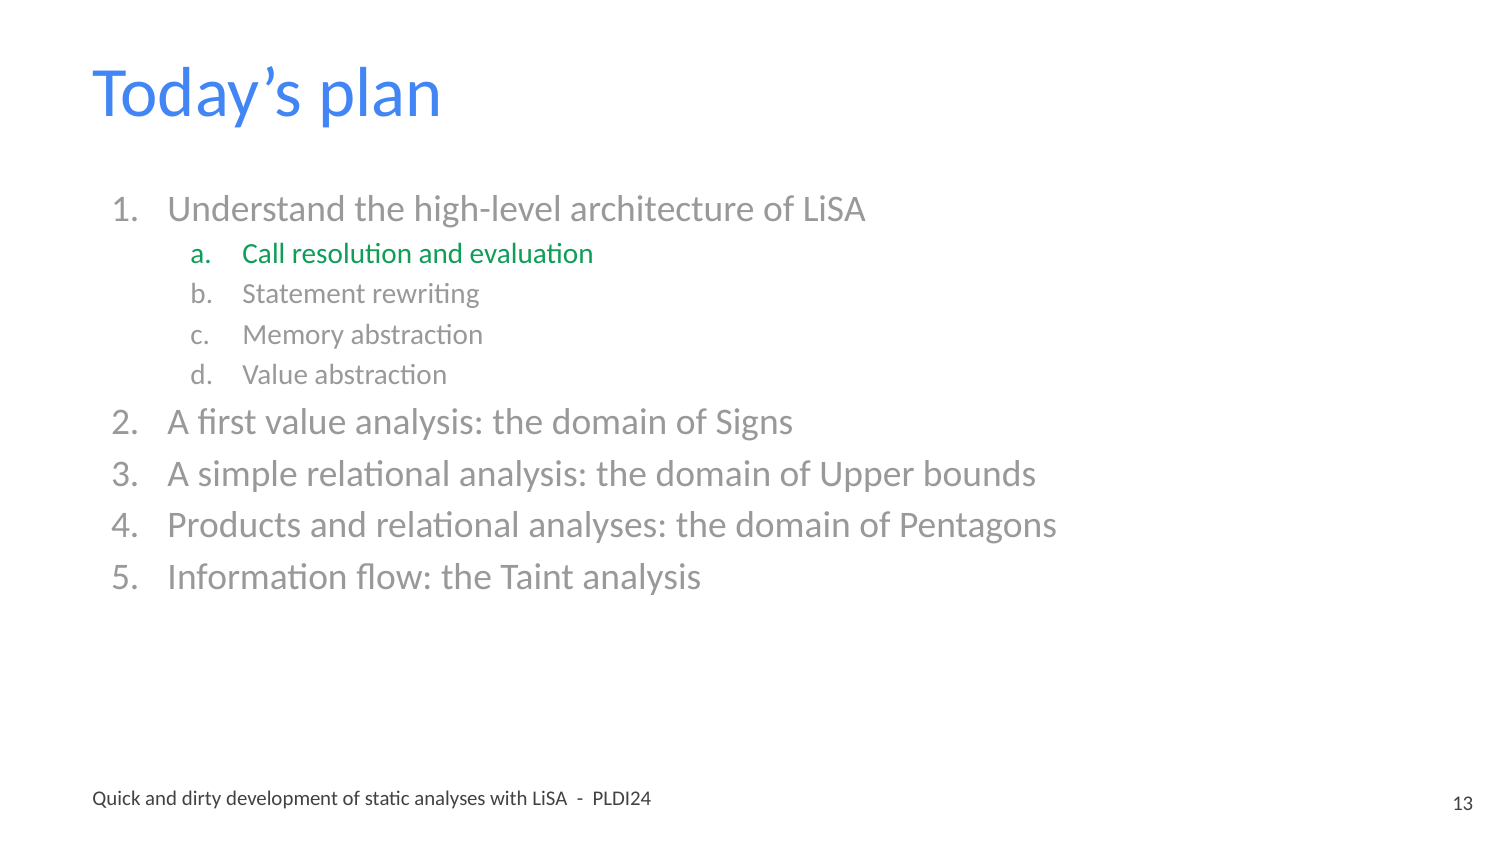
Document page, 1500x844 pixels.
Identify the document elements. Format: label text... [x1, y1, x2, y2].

list Understand the high-level architecture of LiSA Call resolution and evaluation Statement rewriting Memory abstraction Value abstraction A first value analysis: the domain of Signs A simple relational analysis: the domain of Upper bounds Products and relational analyses: the domain of Pentagons Information flow: the Taint analysis [77, 162, 1427, 760]
title Today’s plan [77, 19, 1427, 146]
slide_number ‹#› [1398, 770, 1489, 835]
